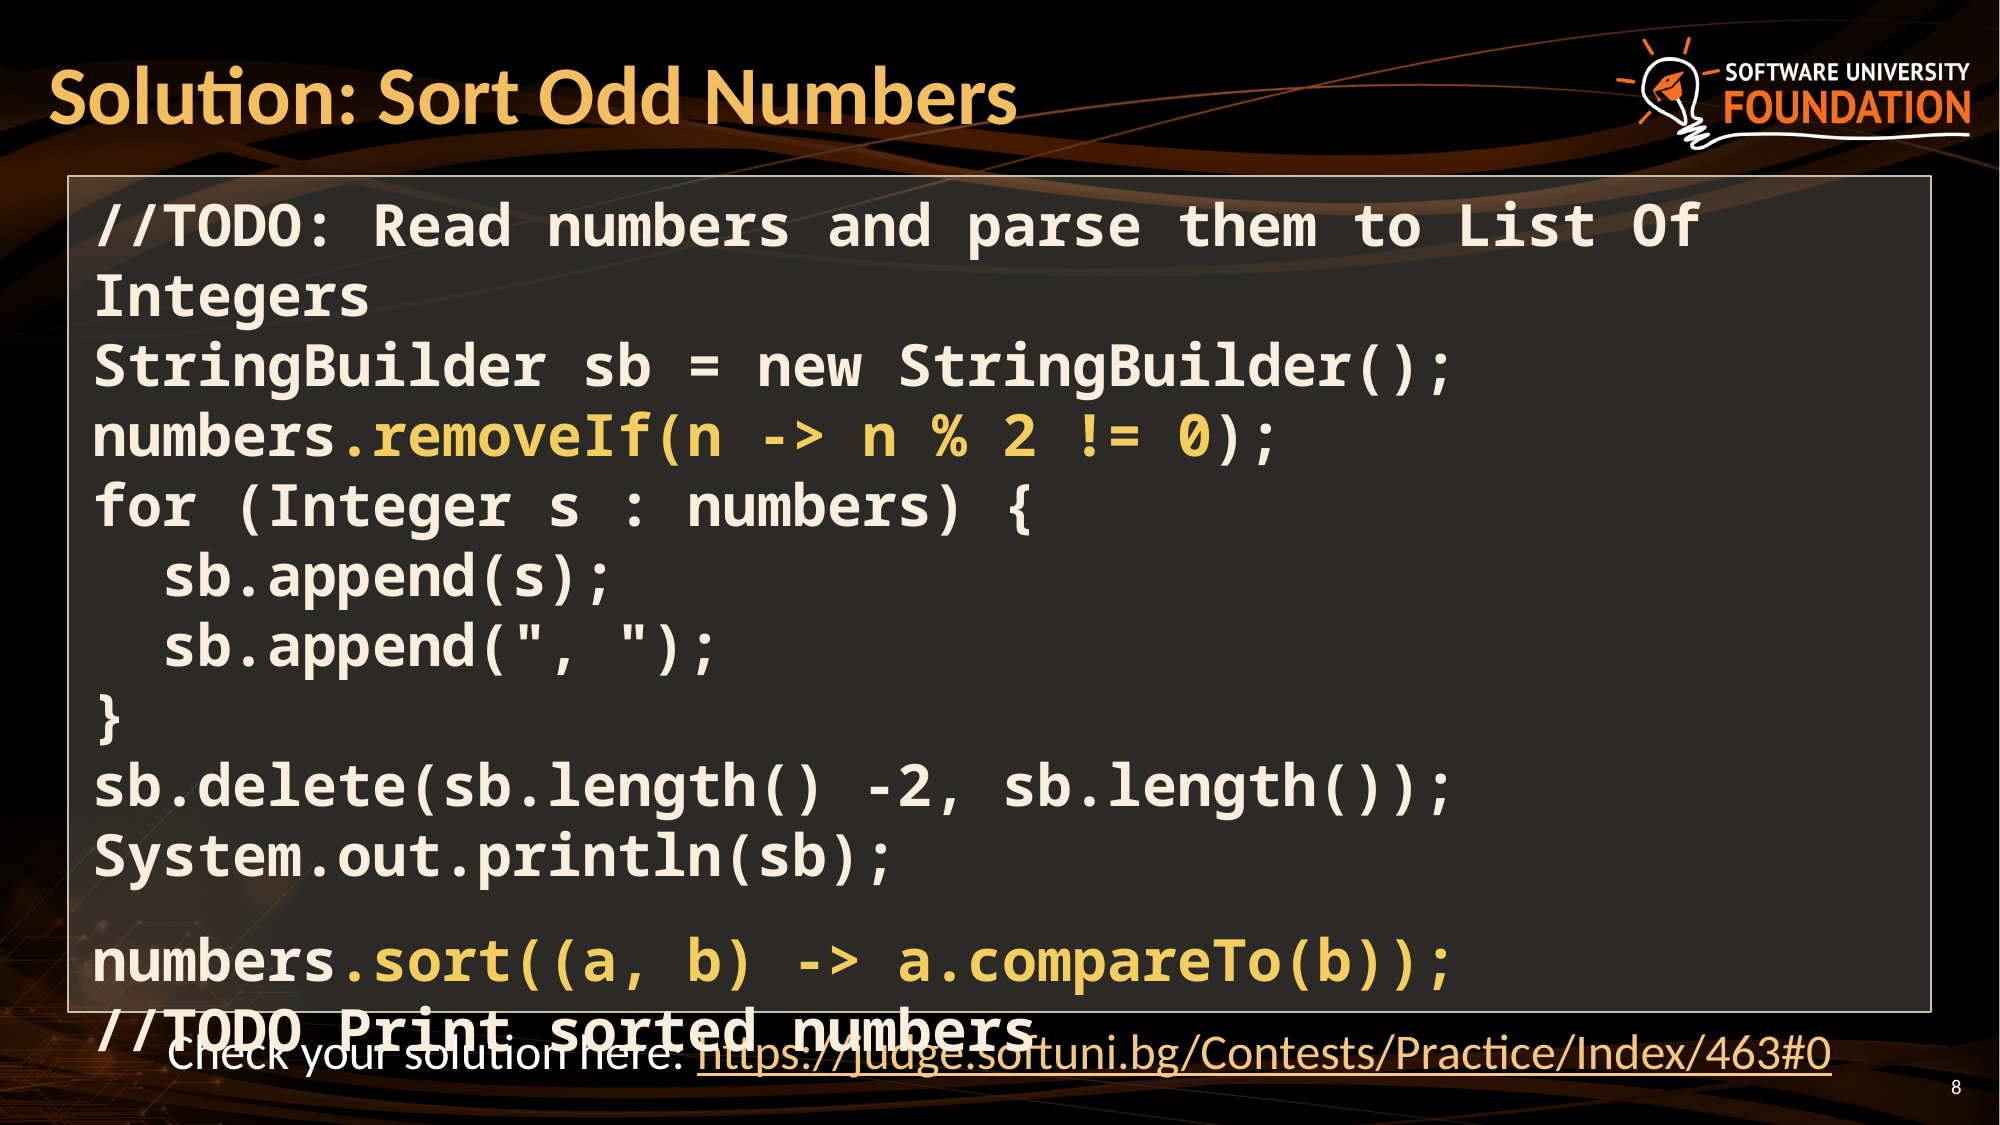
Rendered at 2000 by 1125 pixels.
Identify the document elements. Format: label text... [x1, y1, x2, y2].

title Solution: Sort Odd Numbers [30, 6, 1602, 189]
picture [0, 0, 2000, 1125]
text_box Check your solution here: https://judge.softuni.bg/Contests/Practice/Index/463#0 [133, 1013, 1866, 1088]
text_box //TODO: Read numbers and parse them to List Of Integers StringBuilder sb = new StringBuilder(); numbers.removeIf(n -> n % 2 != 0); for (Integer s : numbers) { sb.append(s); sb.append(", "); } sb.delete(sb.length() -2, sb.length()); System.out.println(sb); numbers.sort((a, b) -> a.compareTo(b)); //TODO Print sorted numbers [68, 176, 1931, 1013]
slide_number 8 [1897, 1070, 1968, 1103]
